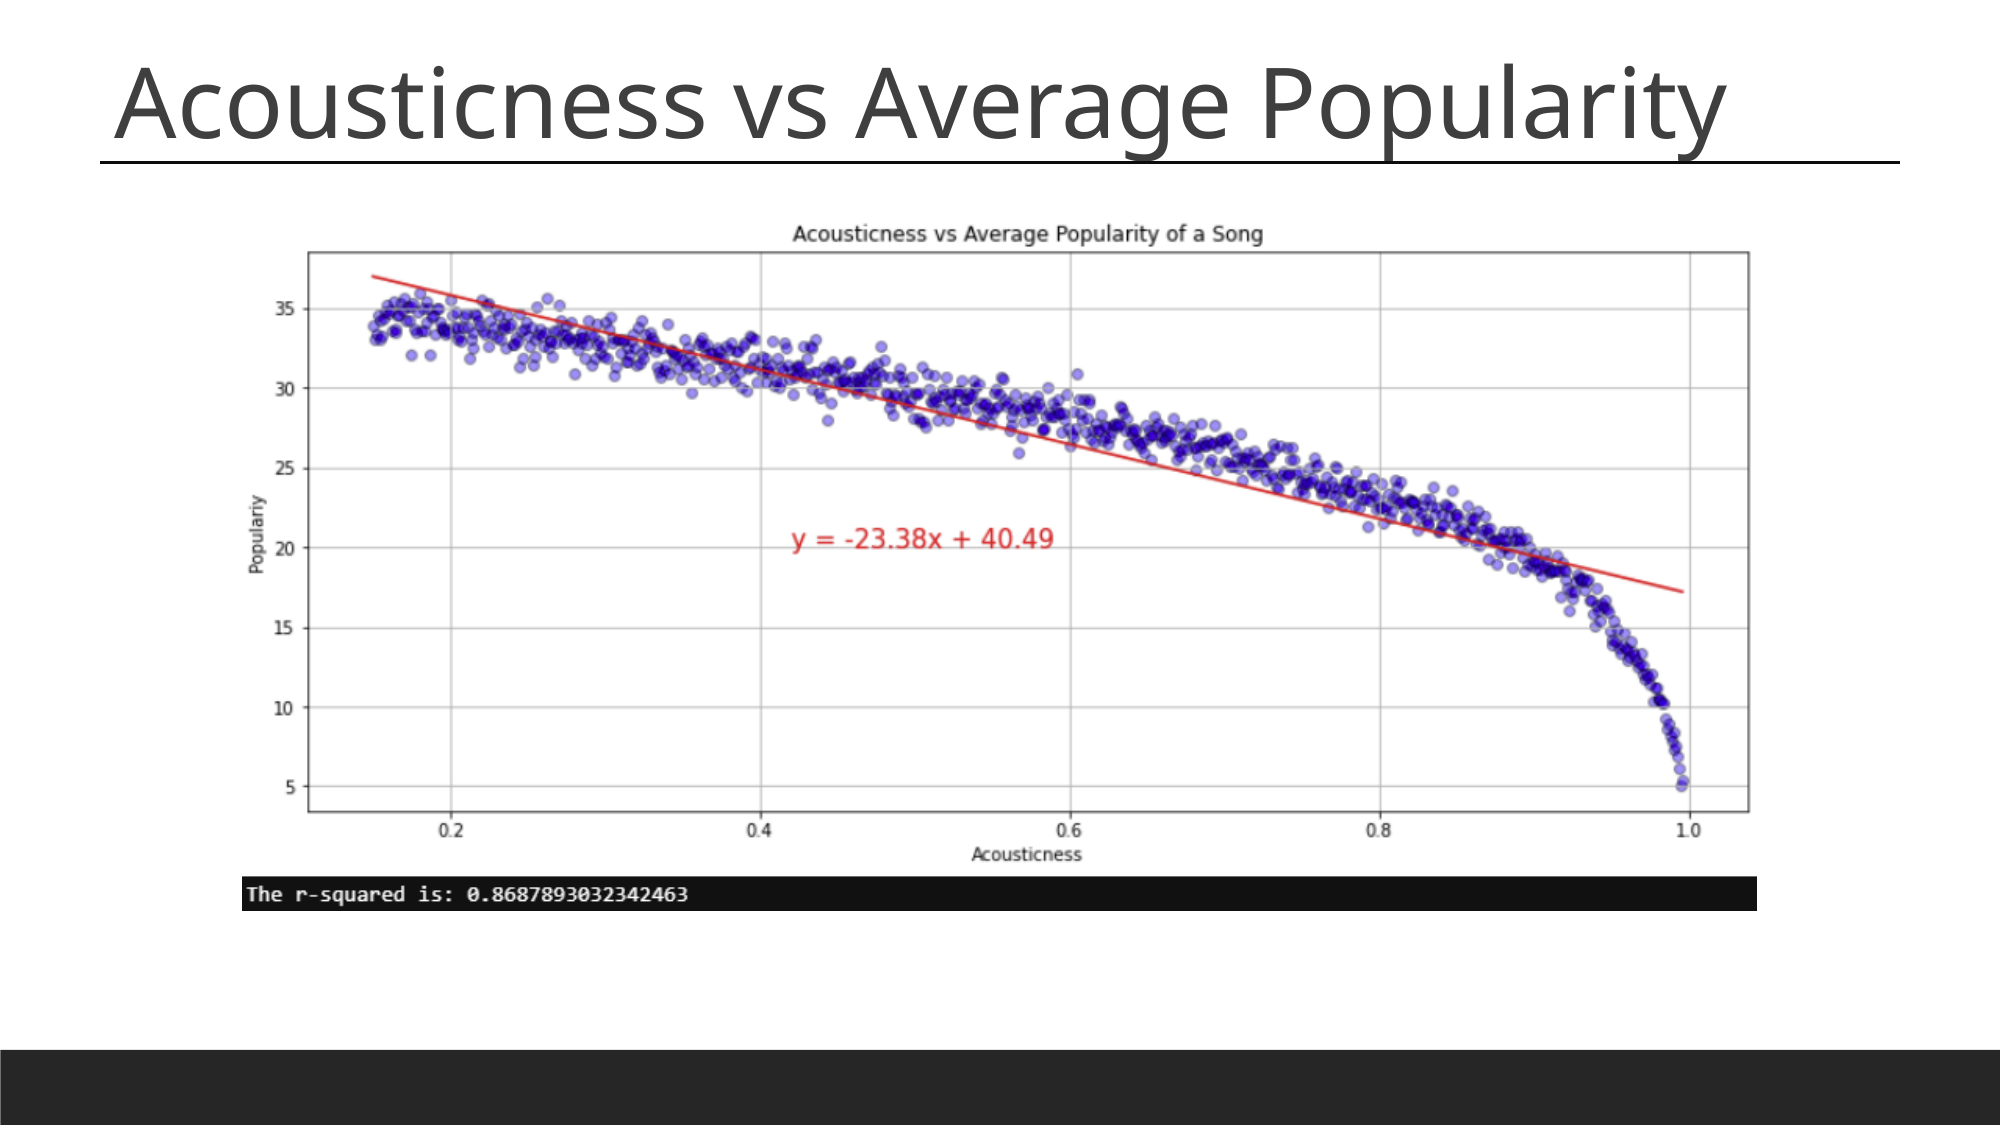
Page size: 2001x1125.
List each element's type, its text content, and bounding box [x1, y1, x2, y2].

picture [242, 213, 1758, 912]
text_box [26, 162, 1927, 866]
text_box Acousticness vs Average Popularity [99, 46, 1900, 161]
